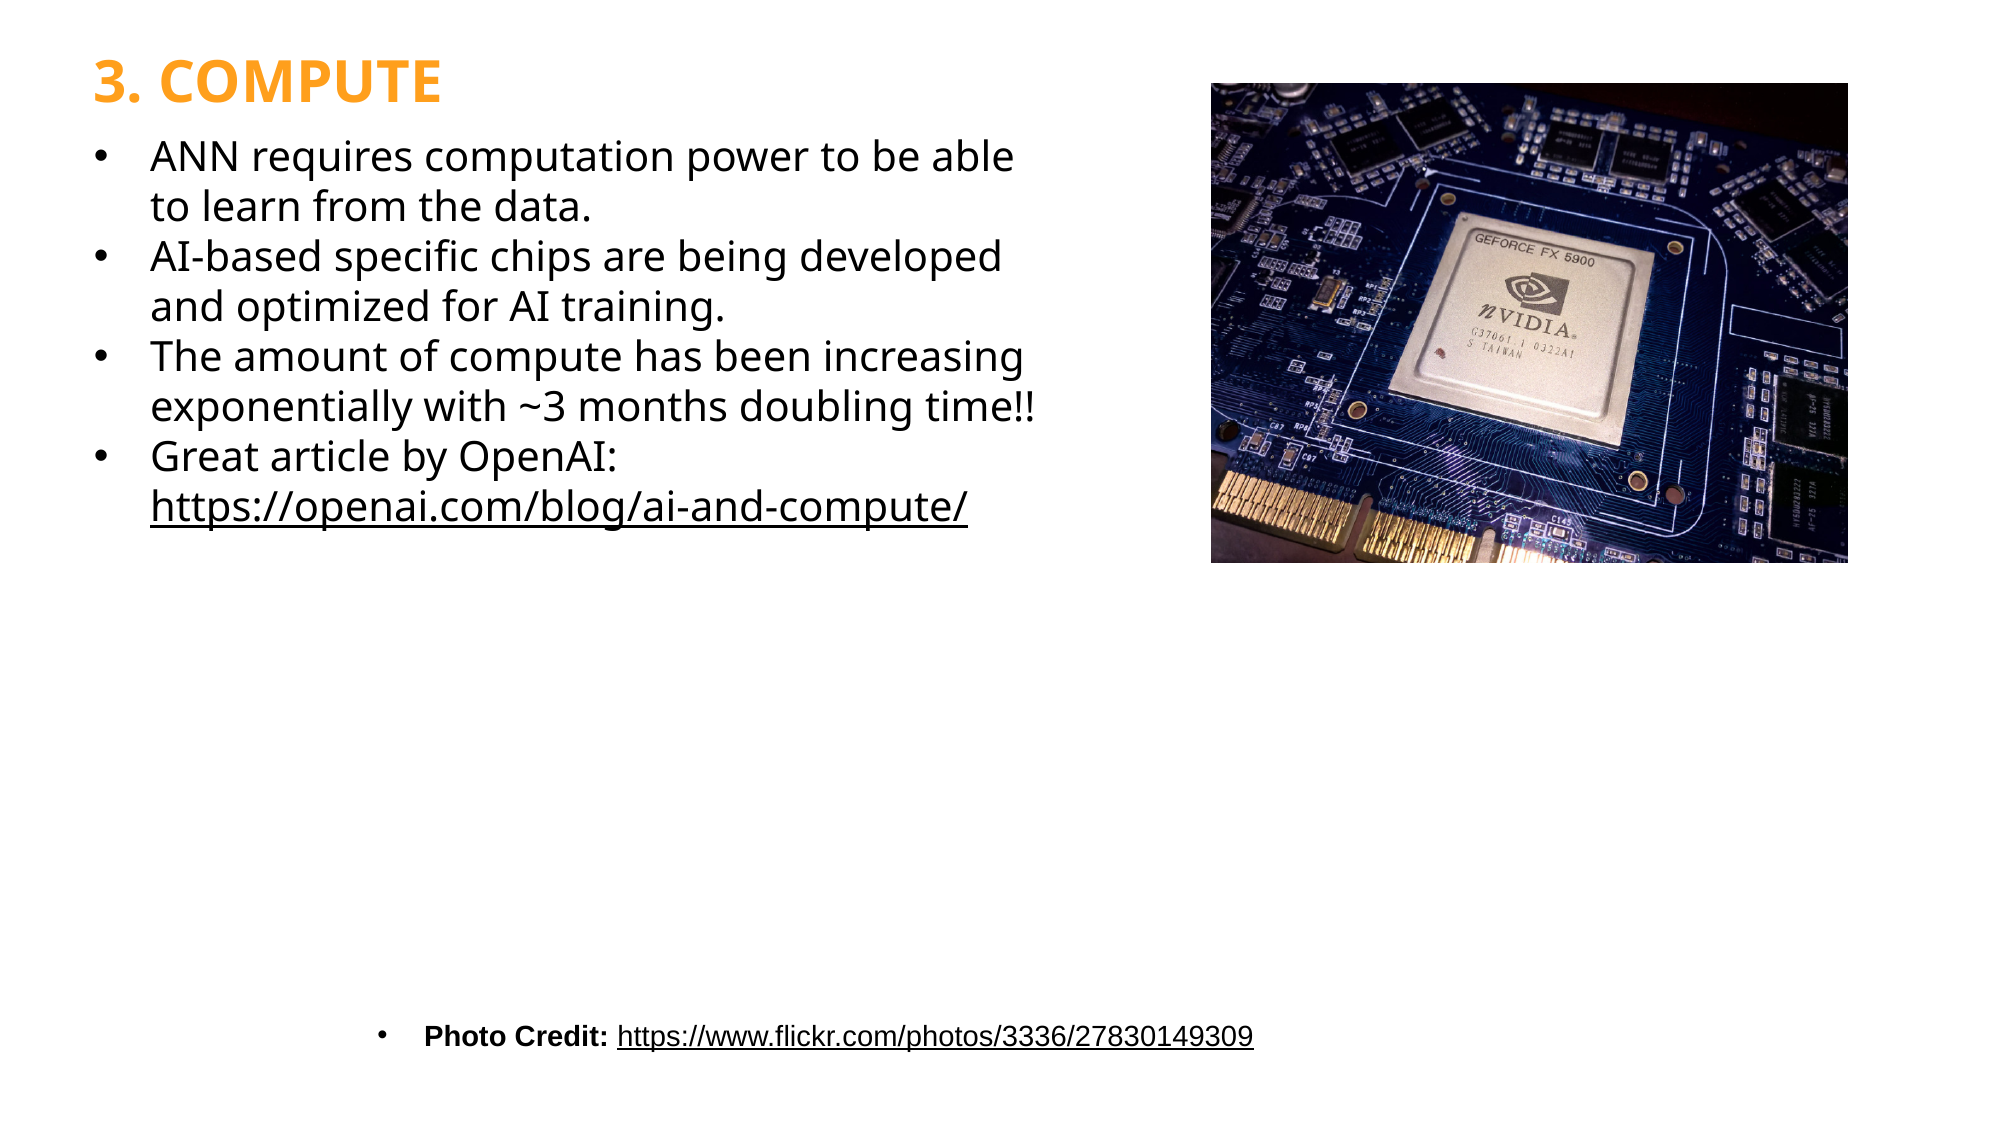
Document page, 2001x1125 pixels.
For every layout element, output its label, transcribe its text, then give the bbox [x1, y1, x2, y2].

text_box ANN requires computation power to be able to learn from the data. AI-based specific chips are being developed and optimized for AI training. The amount of compute has been increasing exponentially with ~3 months doubling time!! Great article by OpenAI: https://openai.com/blog/ai-and-compute/ [79, 122, 1077, 645]
picture [1211, 83, 1848, 563]
text_box Photo Credit: https://www.flickr.com/photos/3336/27830149309 [362, 1010, 1519, 1095]
text_box [152, 53, 1603, 272]
text_box 3. COMPUTE [79, 36, 1692, 122]
